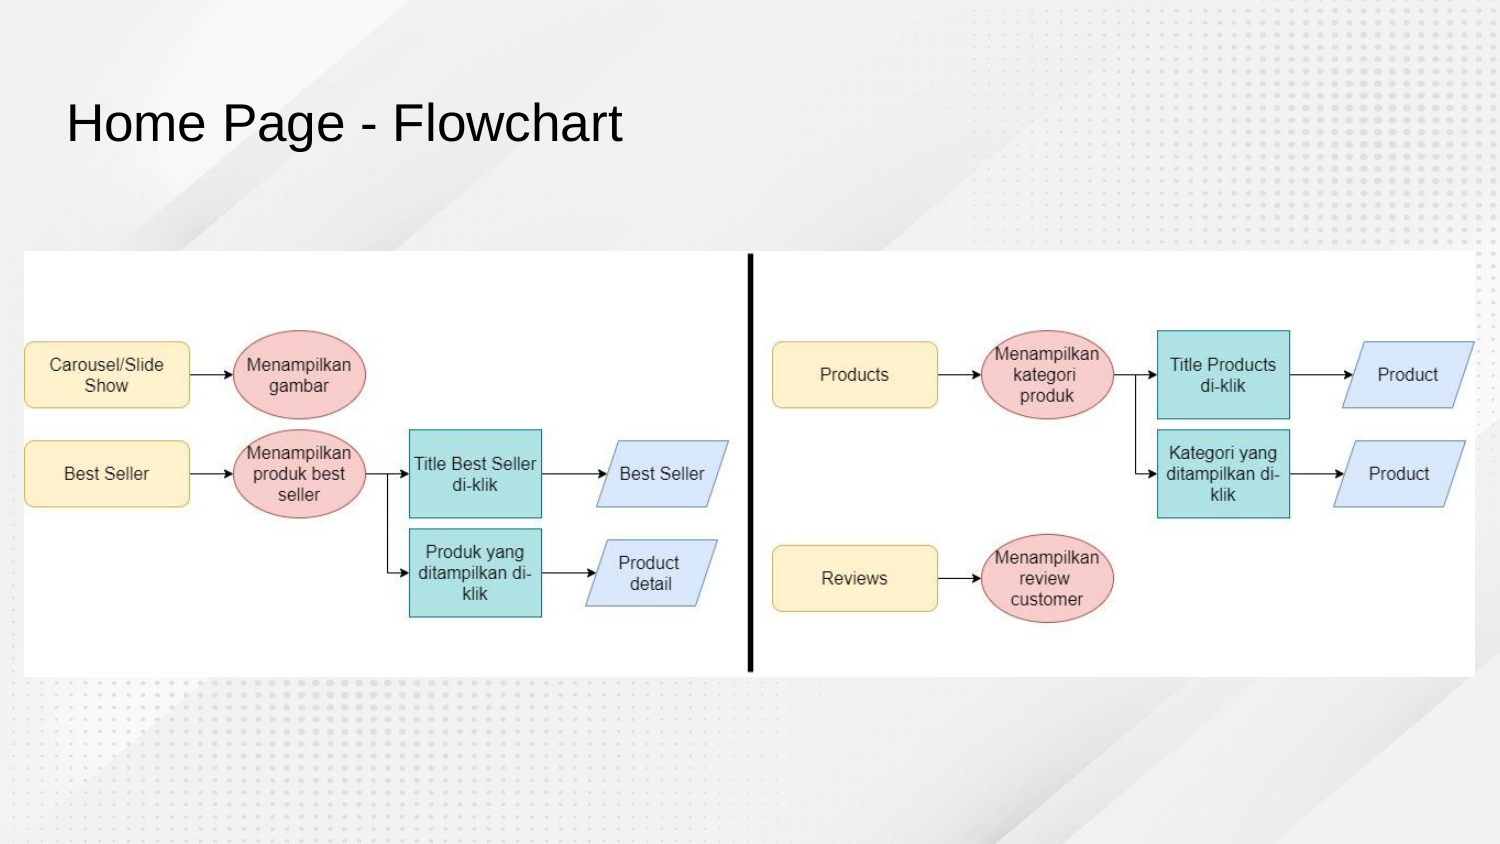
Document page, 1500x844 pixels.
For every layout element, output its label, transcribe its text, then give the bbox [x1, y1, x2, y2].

title Home Page - Flowchart [51, 73, 1449, 168]
picture [0, 0, 1500, 844]
